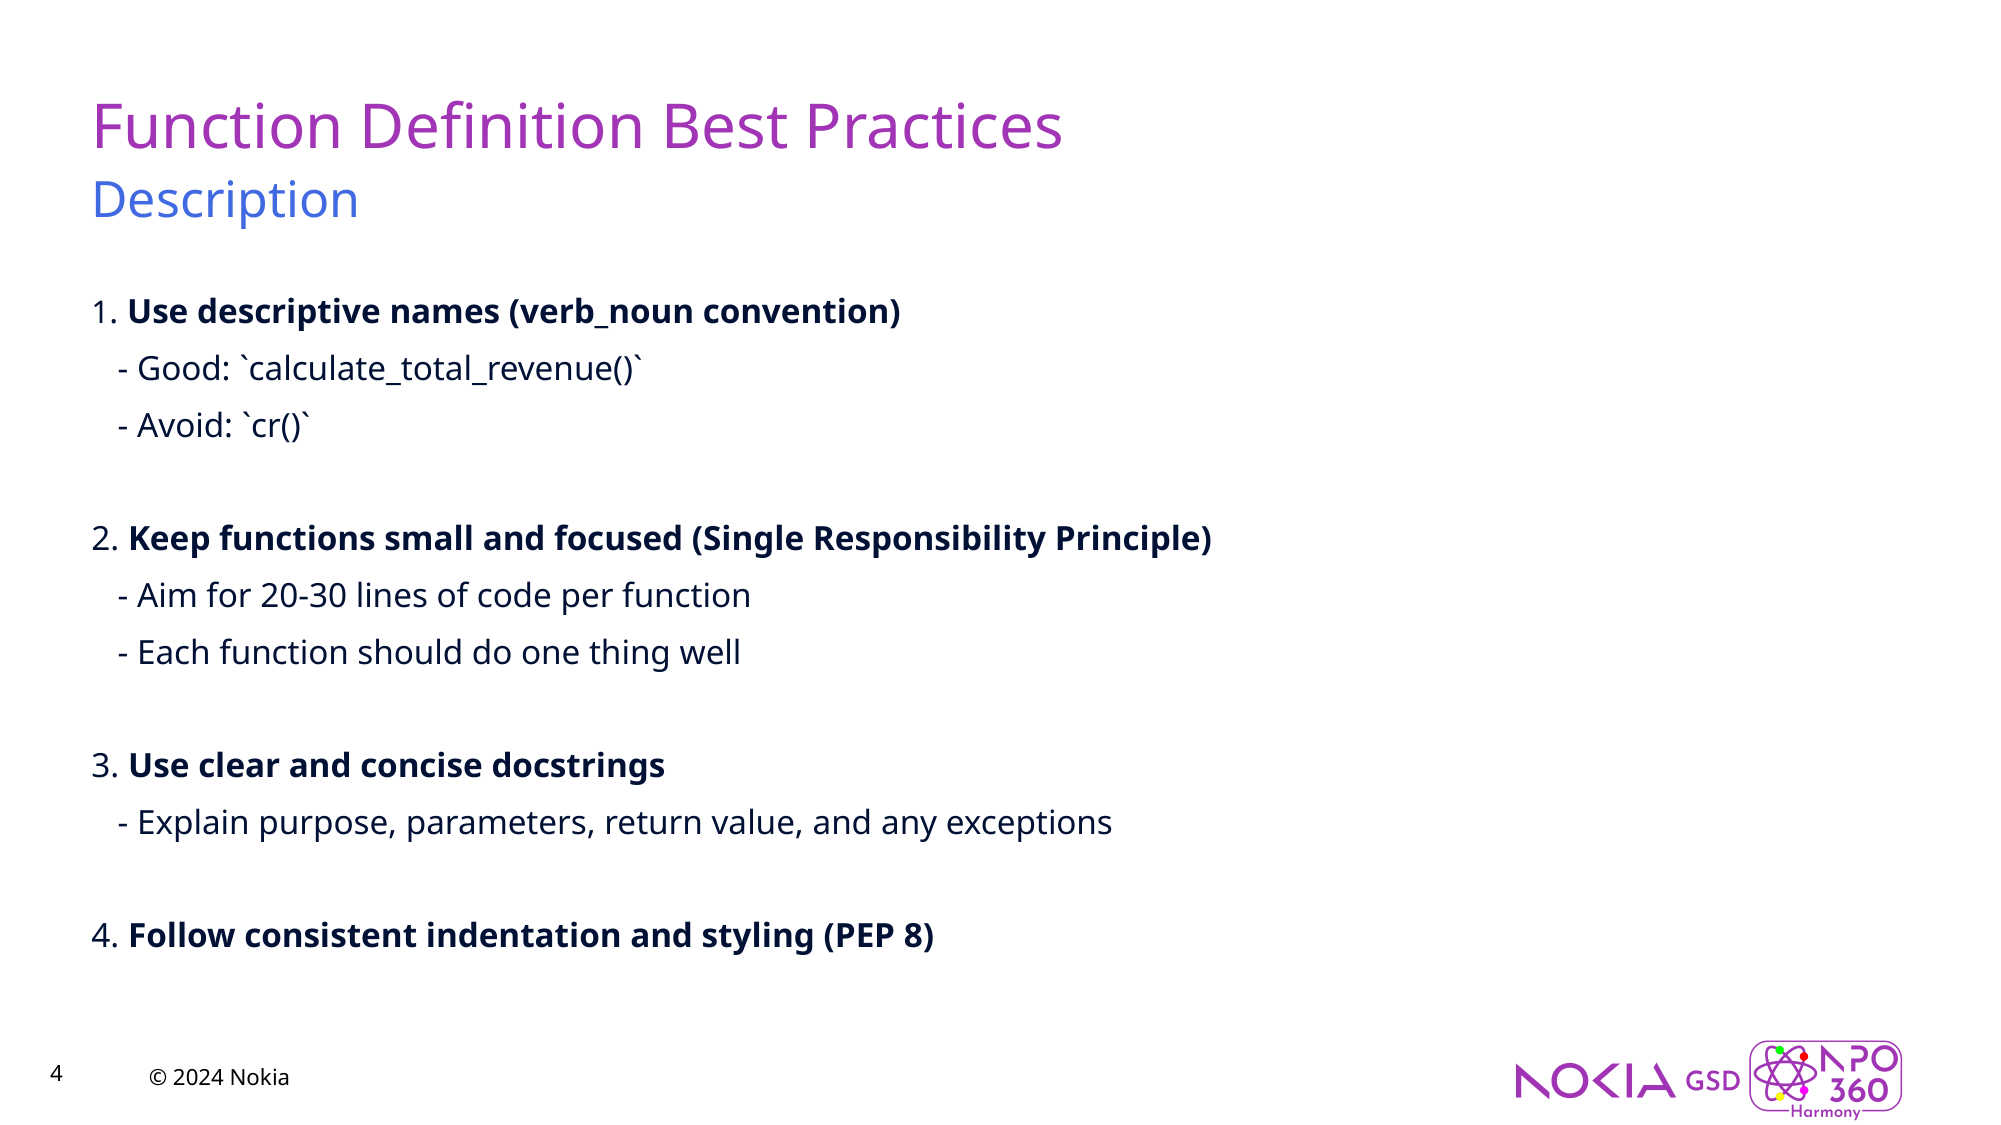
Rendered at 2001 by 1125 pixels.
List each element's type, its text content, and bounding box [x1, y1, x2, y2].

picture [1509, 1036, 1909, 1125]
list Function Definition Best Practices [91, 86, 1909, 162]
list Description [91, 167, 1909, 289]
text_box 1. Use descriptive names (verb_noun convention) - Good: `calculate_total_revenue()` - Avoid: `cr()` 2. Keep functions small and focused (Single Responsibility Principle) - Aim for 20-30 lines of code per function - Each function should do one thing well 3. Use clear and concise docstrings - Explain purpose, parameters, return value, and any exceptions 4. Follow consistent indentation and styling (PEP 8) [91, 294, 1909, 1033]
